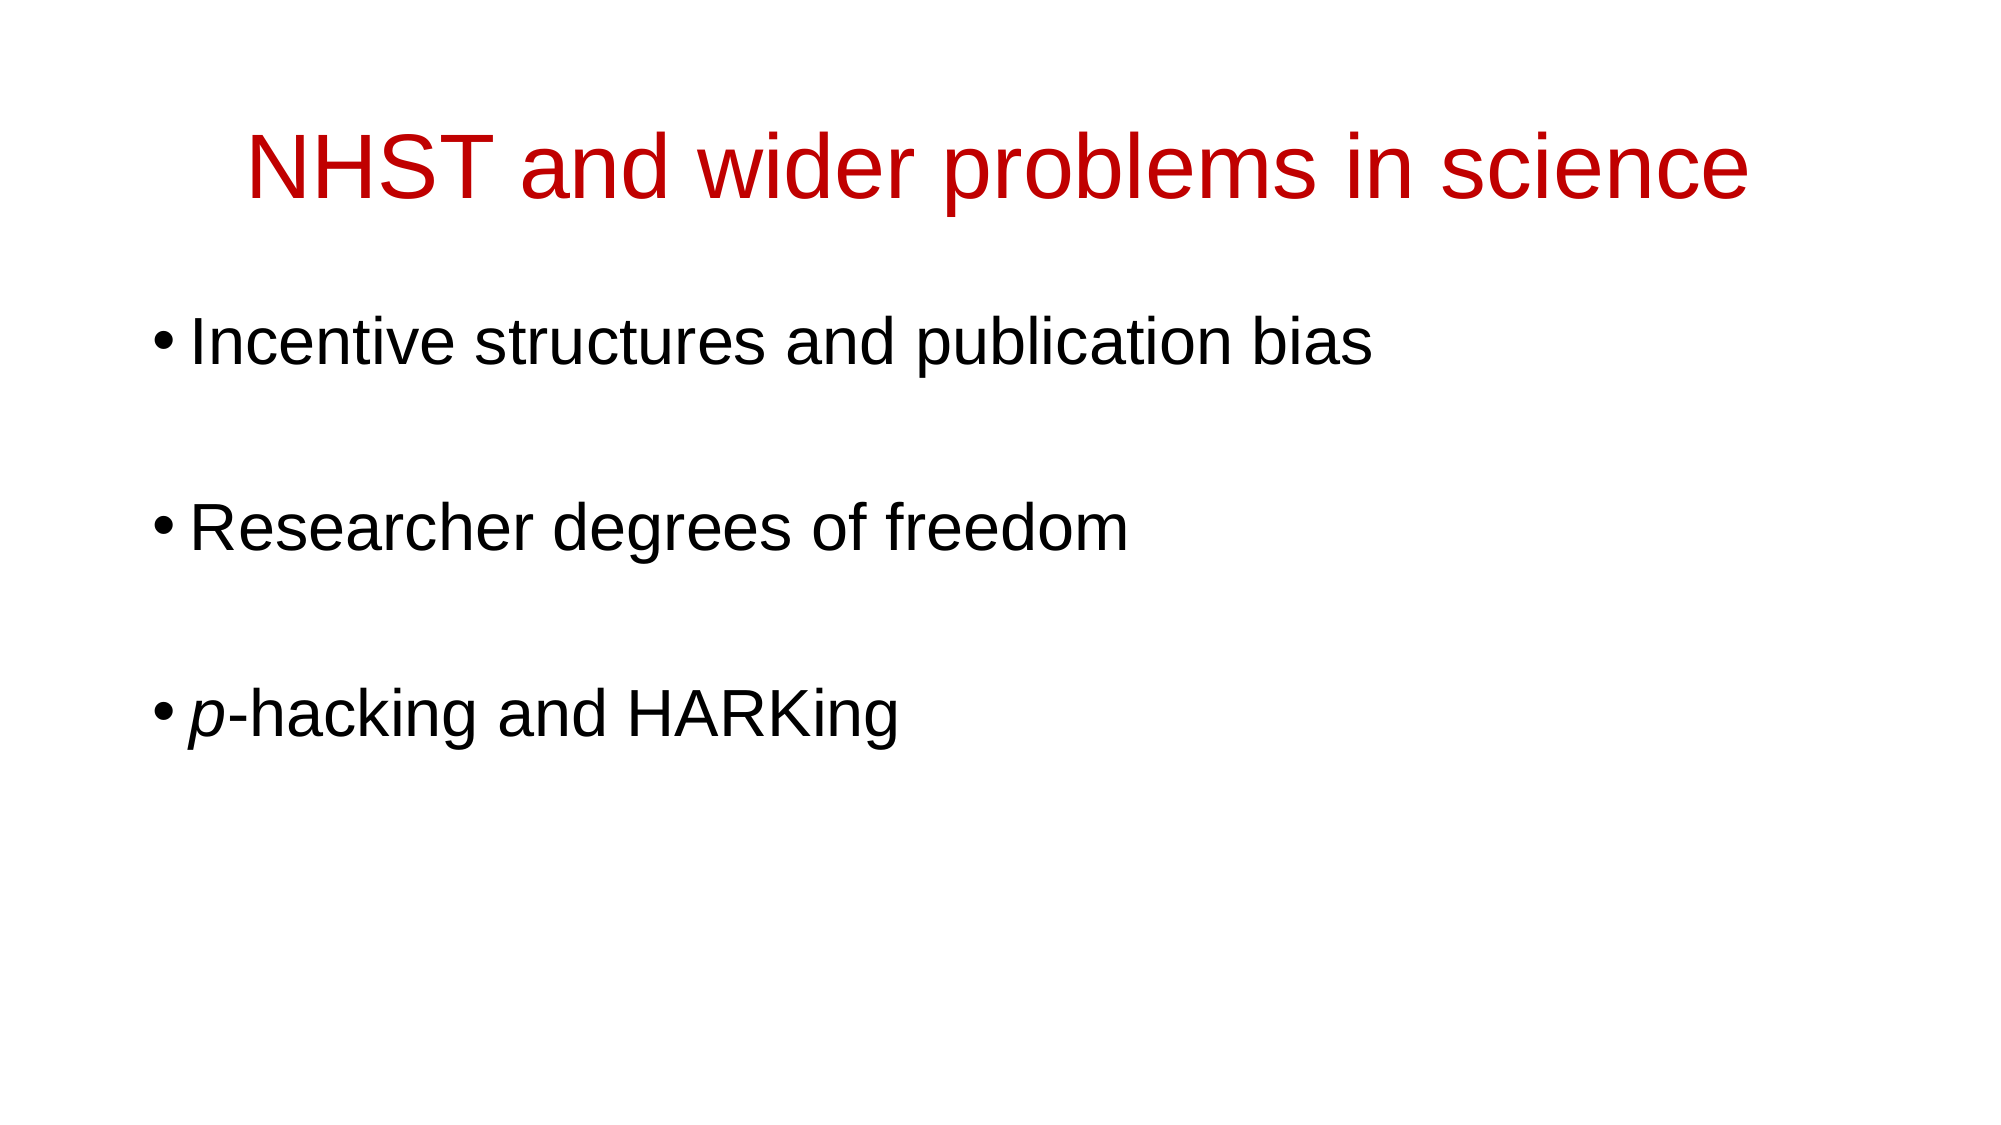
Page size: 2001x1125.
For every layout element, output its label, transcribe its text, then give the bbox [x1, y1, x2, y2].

list Incentive structures and publication bias Researcher degrees of freedom p-hacking and HARKing [137, 299, 1863, 1014]
title NHST and wider problems in science [137, 59, 1863, 278]
